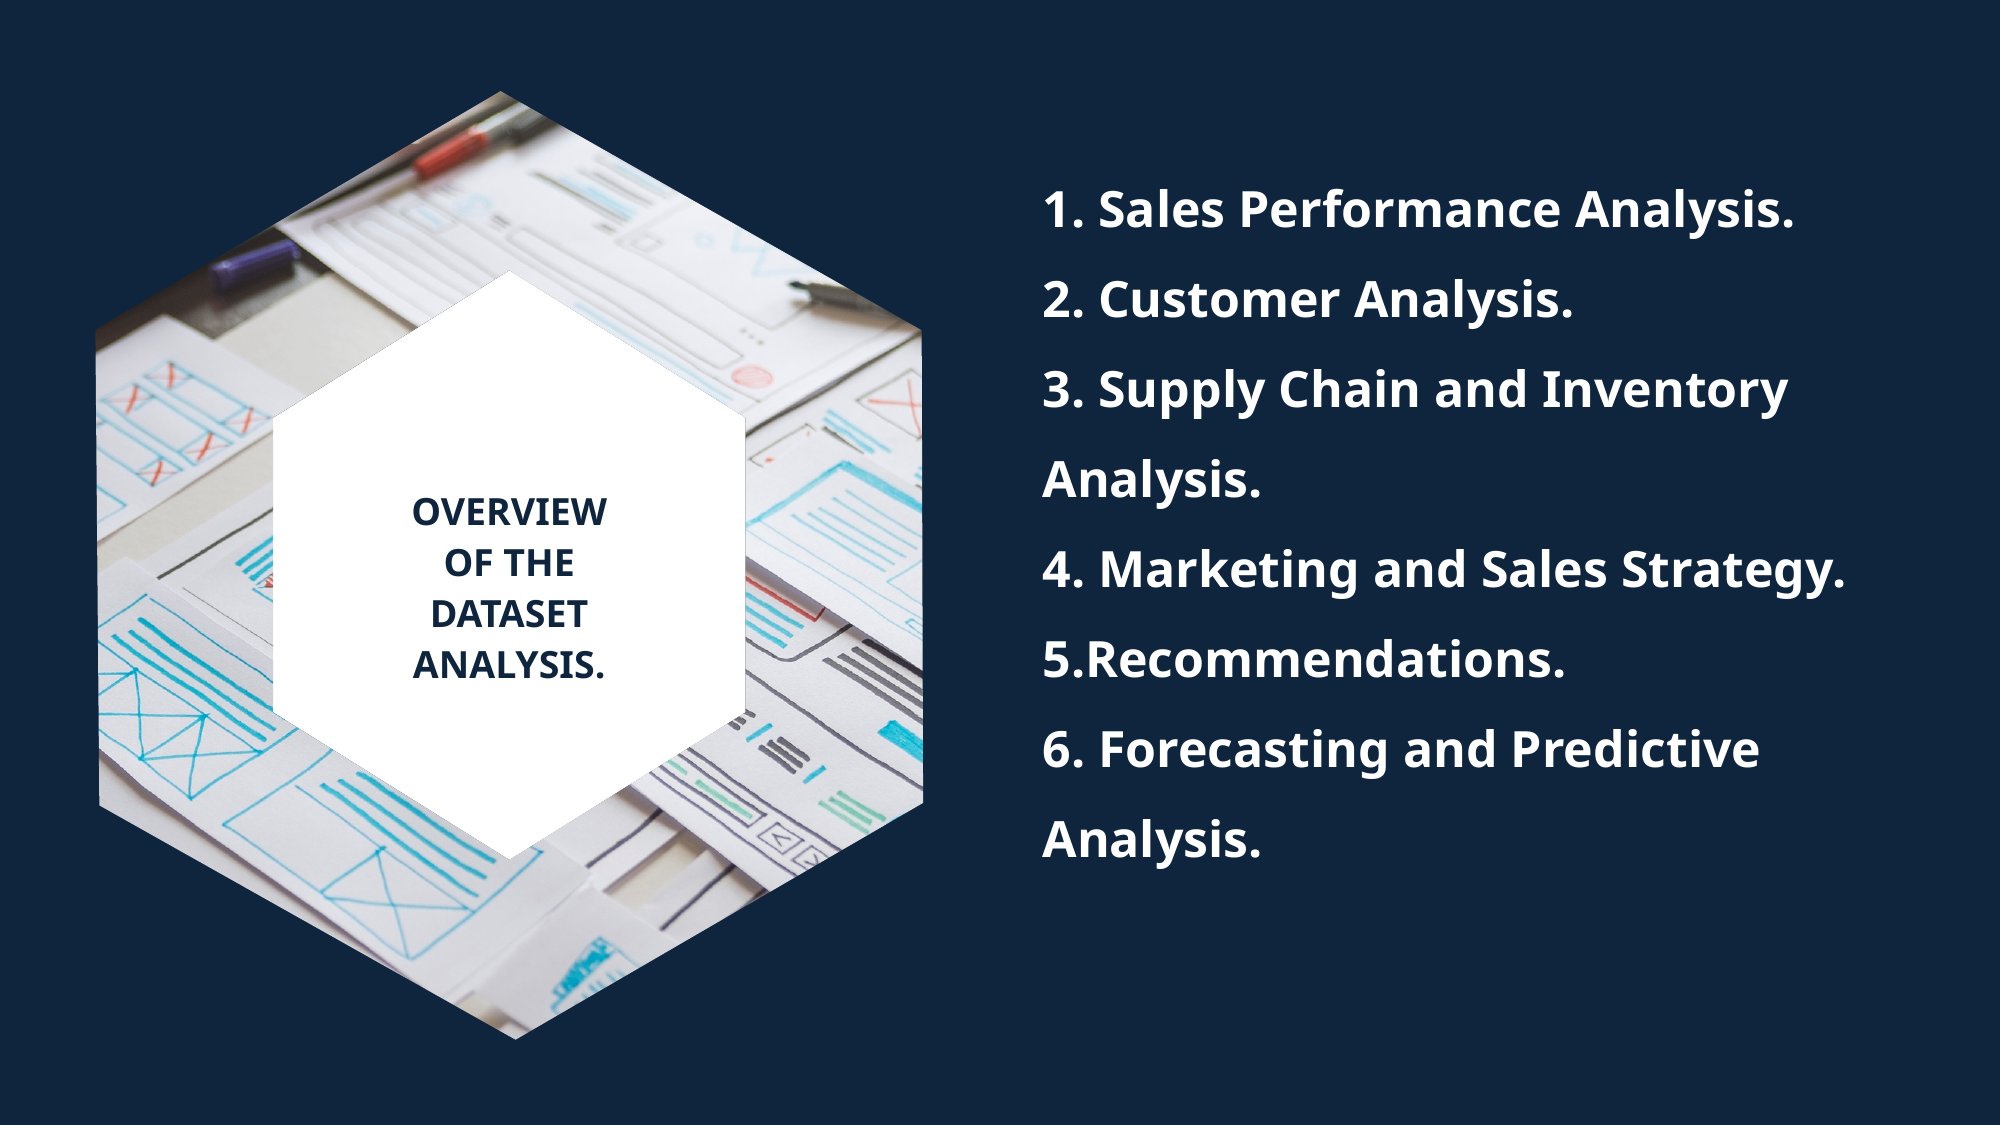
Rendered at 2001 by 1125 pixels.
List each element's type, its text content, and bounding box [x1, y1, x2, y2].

title 1. Sales Performance Analysis. 2. Customer Analysis. 3. Supply Chain and Inventory Analysis. 4. Marketing and Sales Strategy. 5.Recommendations. 6. Forecasting and Predictive Analysis. [1027, 240, 1971, 775]
picture [95, 91, 924, 1040]
